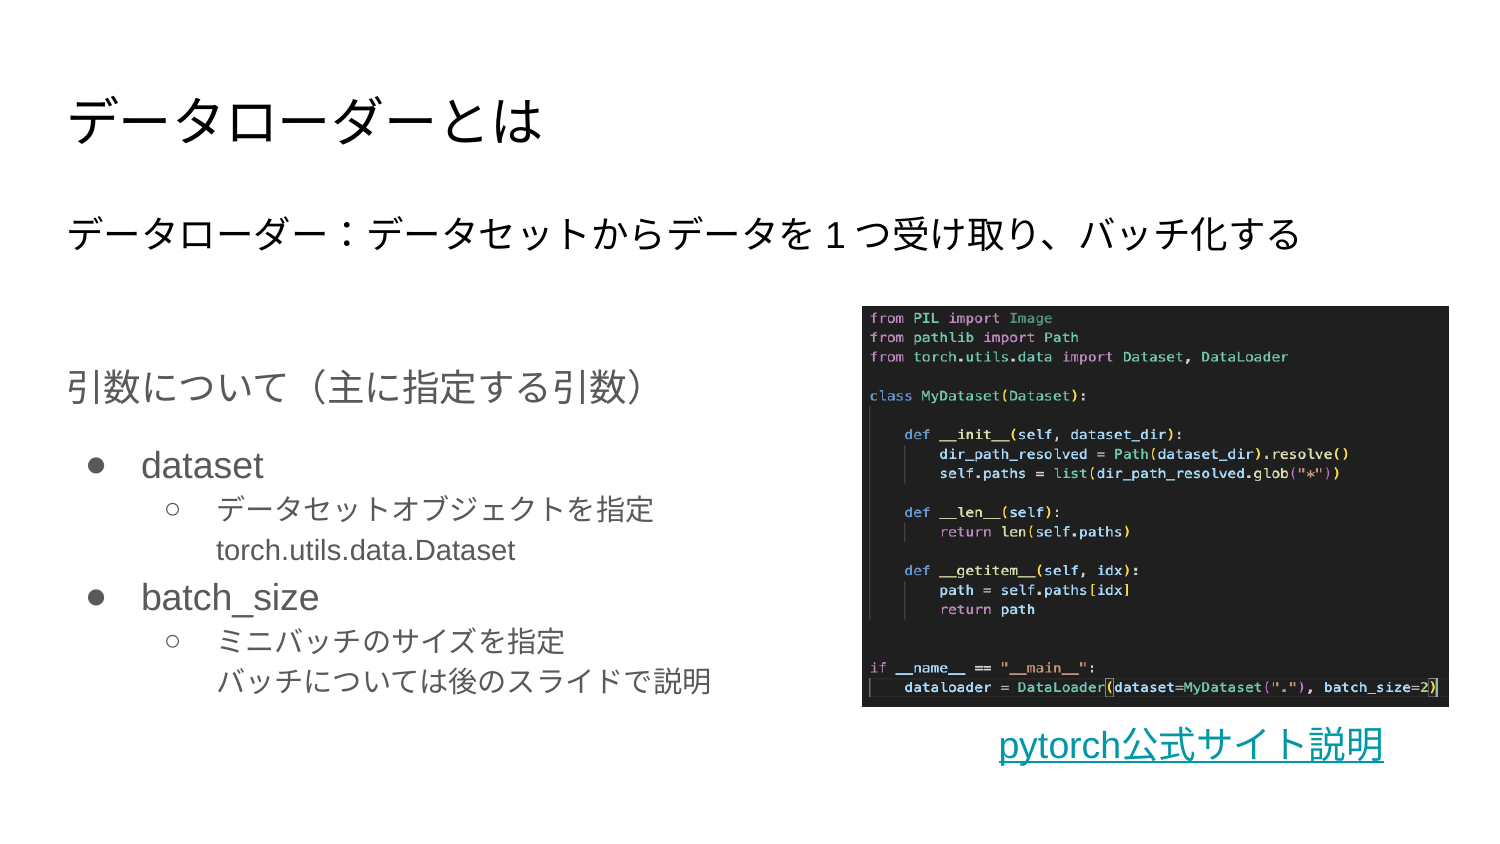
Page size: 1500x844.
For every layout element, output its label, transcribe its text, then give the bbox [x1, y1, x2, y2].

picture [862, 306, 1450, 707]
title データローダーとは [51, 72, 1449, 167]
list データローダー：データセットからデータを1つ受け取り、バッチ化する 引数について（主に指定する引数） dataset データセットオブジェクトを指定 torch.utils.data.Dataset batch_size ミニバッチのサイズを指定 バッチについては後のスライドで説明 [51, 189, 1449, 714]
text_box pytorch公式サイト説明 [983, 714, 1449, 782]
